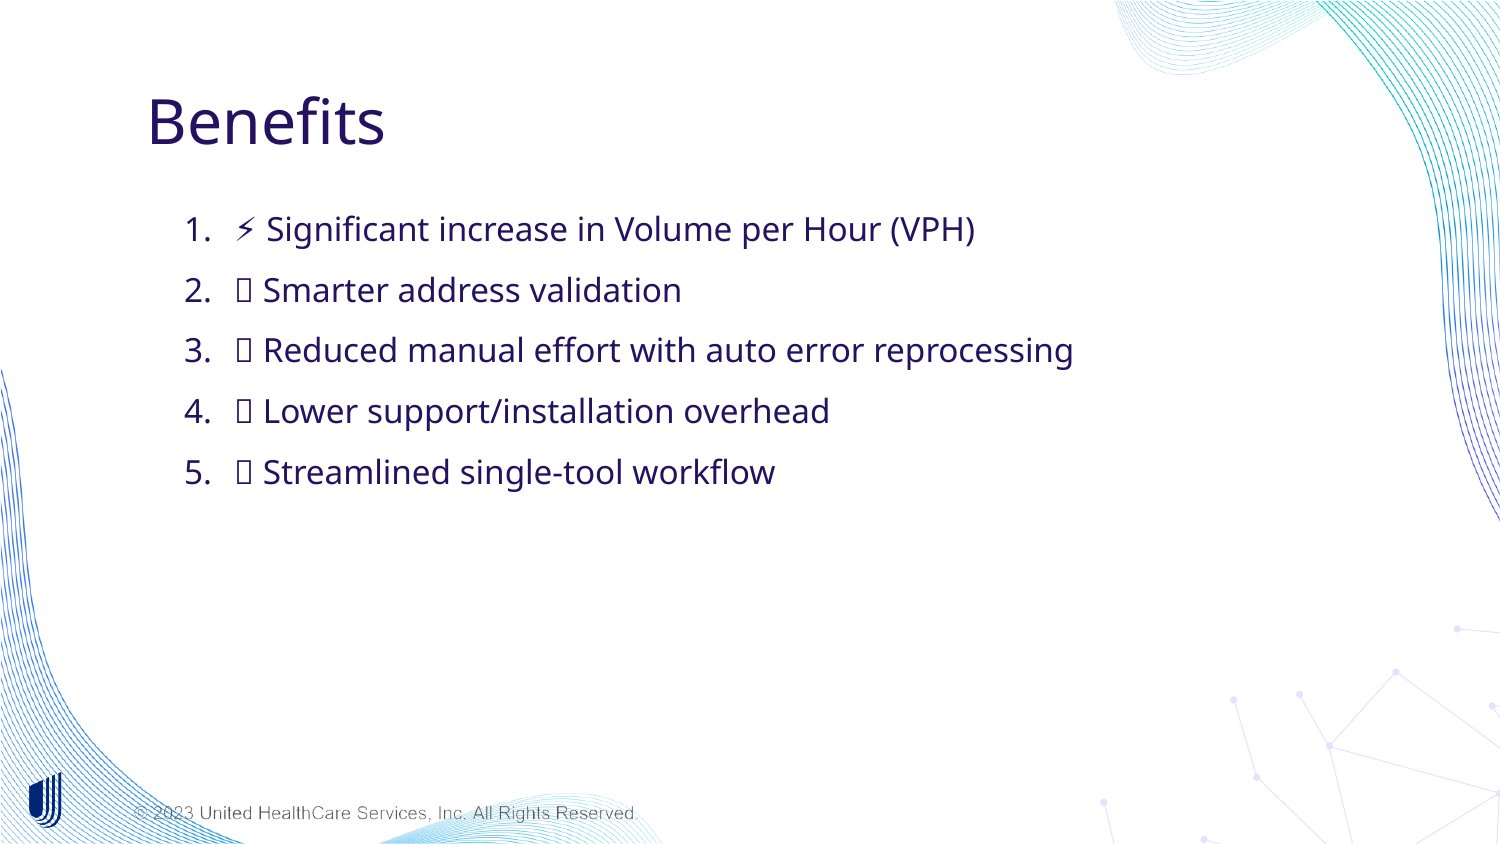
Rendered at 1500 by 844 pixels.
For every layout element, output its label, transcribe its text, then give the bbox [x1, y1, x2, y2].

picture [1109, 0, 1500, 532]
text_box ⚡ Significant increase in Volume per Hour (VPH) 🧠 Smarter address validation 🔄 Reduced manual effort with auto error reprocessing 🔧 Lower support/installation overhead 🔗 Streamlined single-tool workflow [144, 192, 1325, 698]
picture [0, 336, 693, 844]
title Benefits [131, 60, 787, 172]
